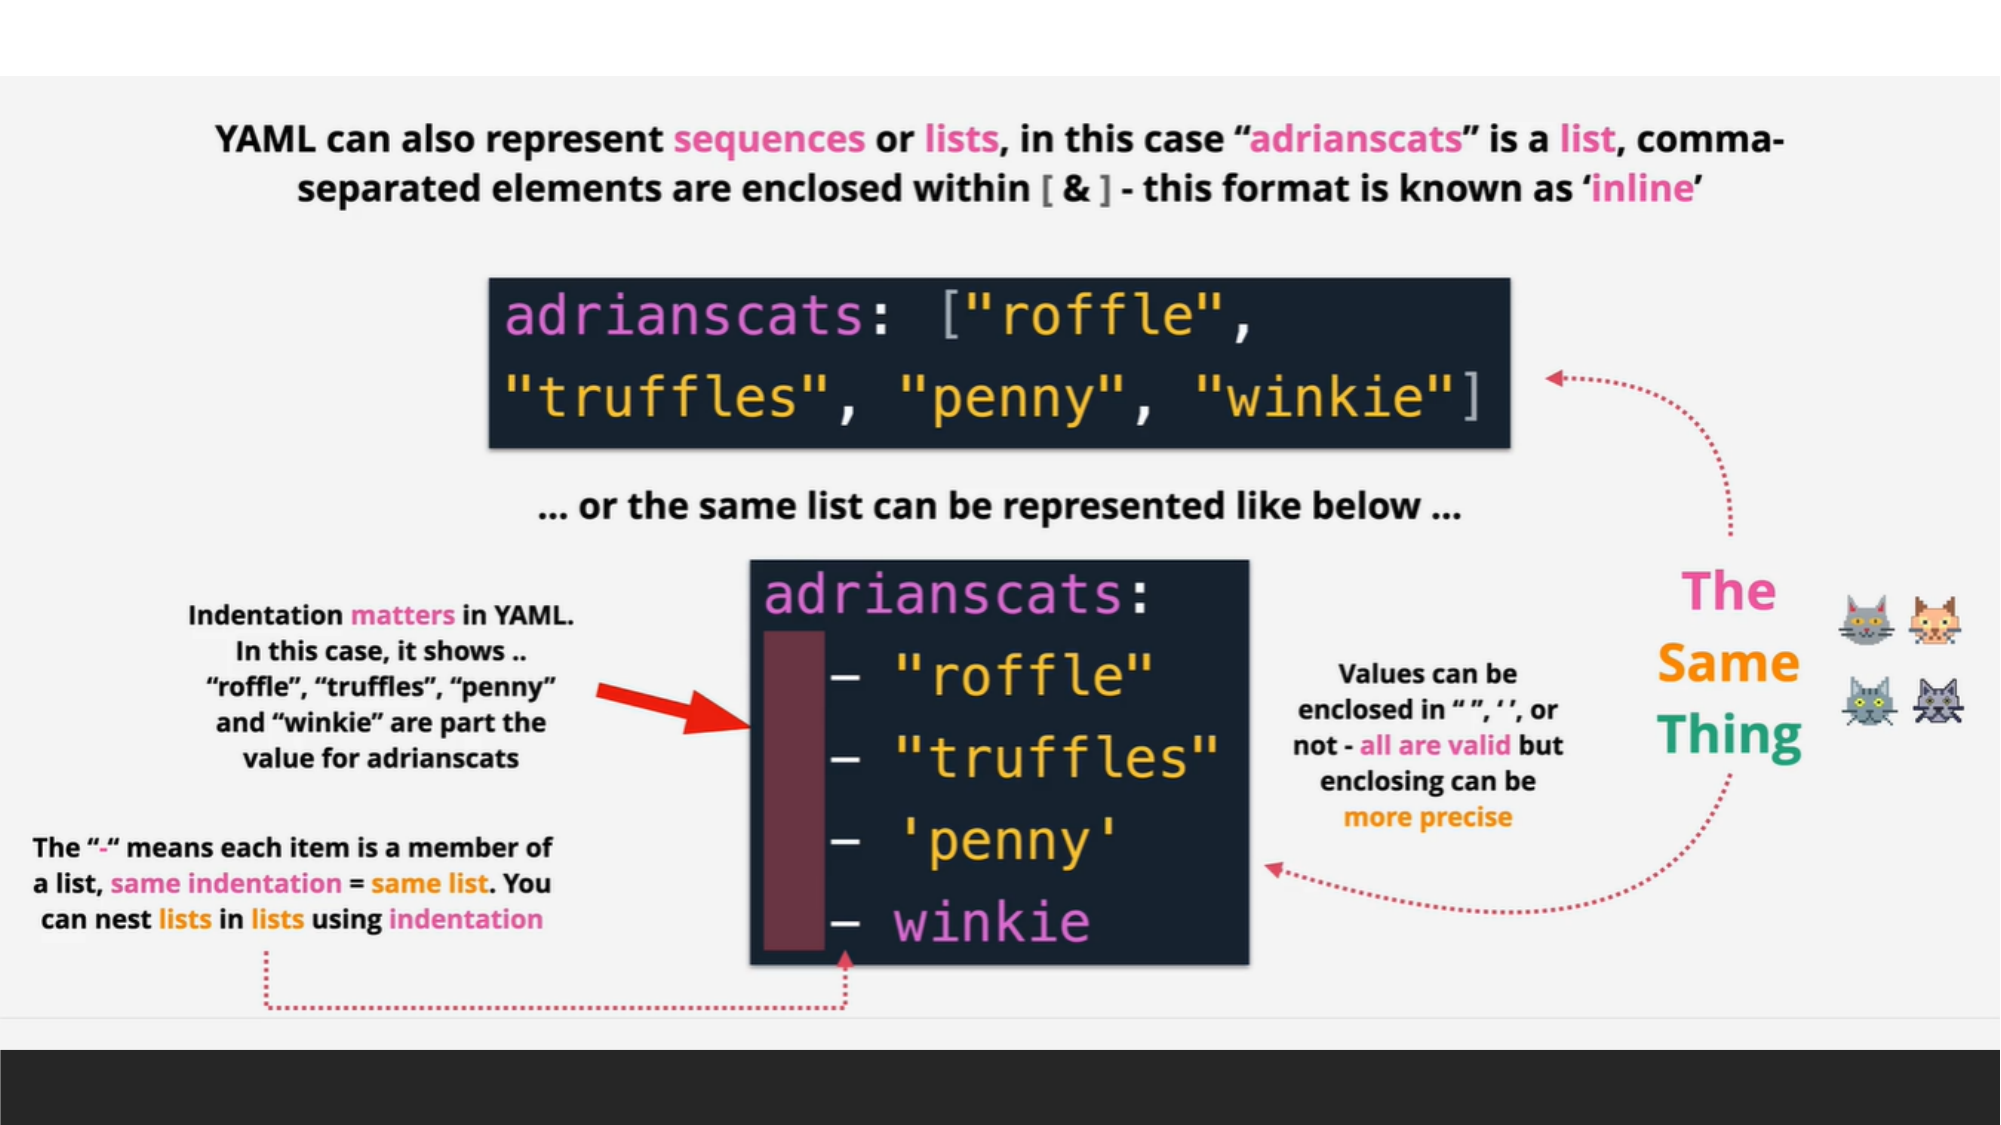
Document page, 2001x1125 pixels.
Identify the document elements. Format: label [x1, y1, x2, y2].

picture [0, 75, 2000, 1050]
